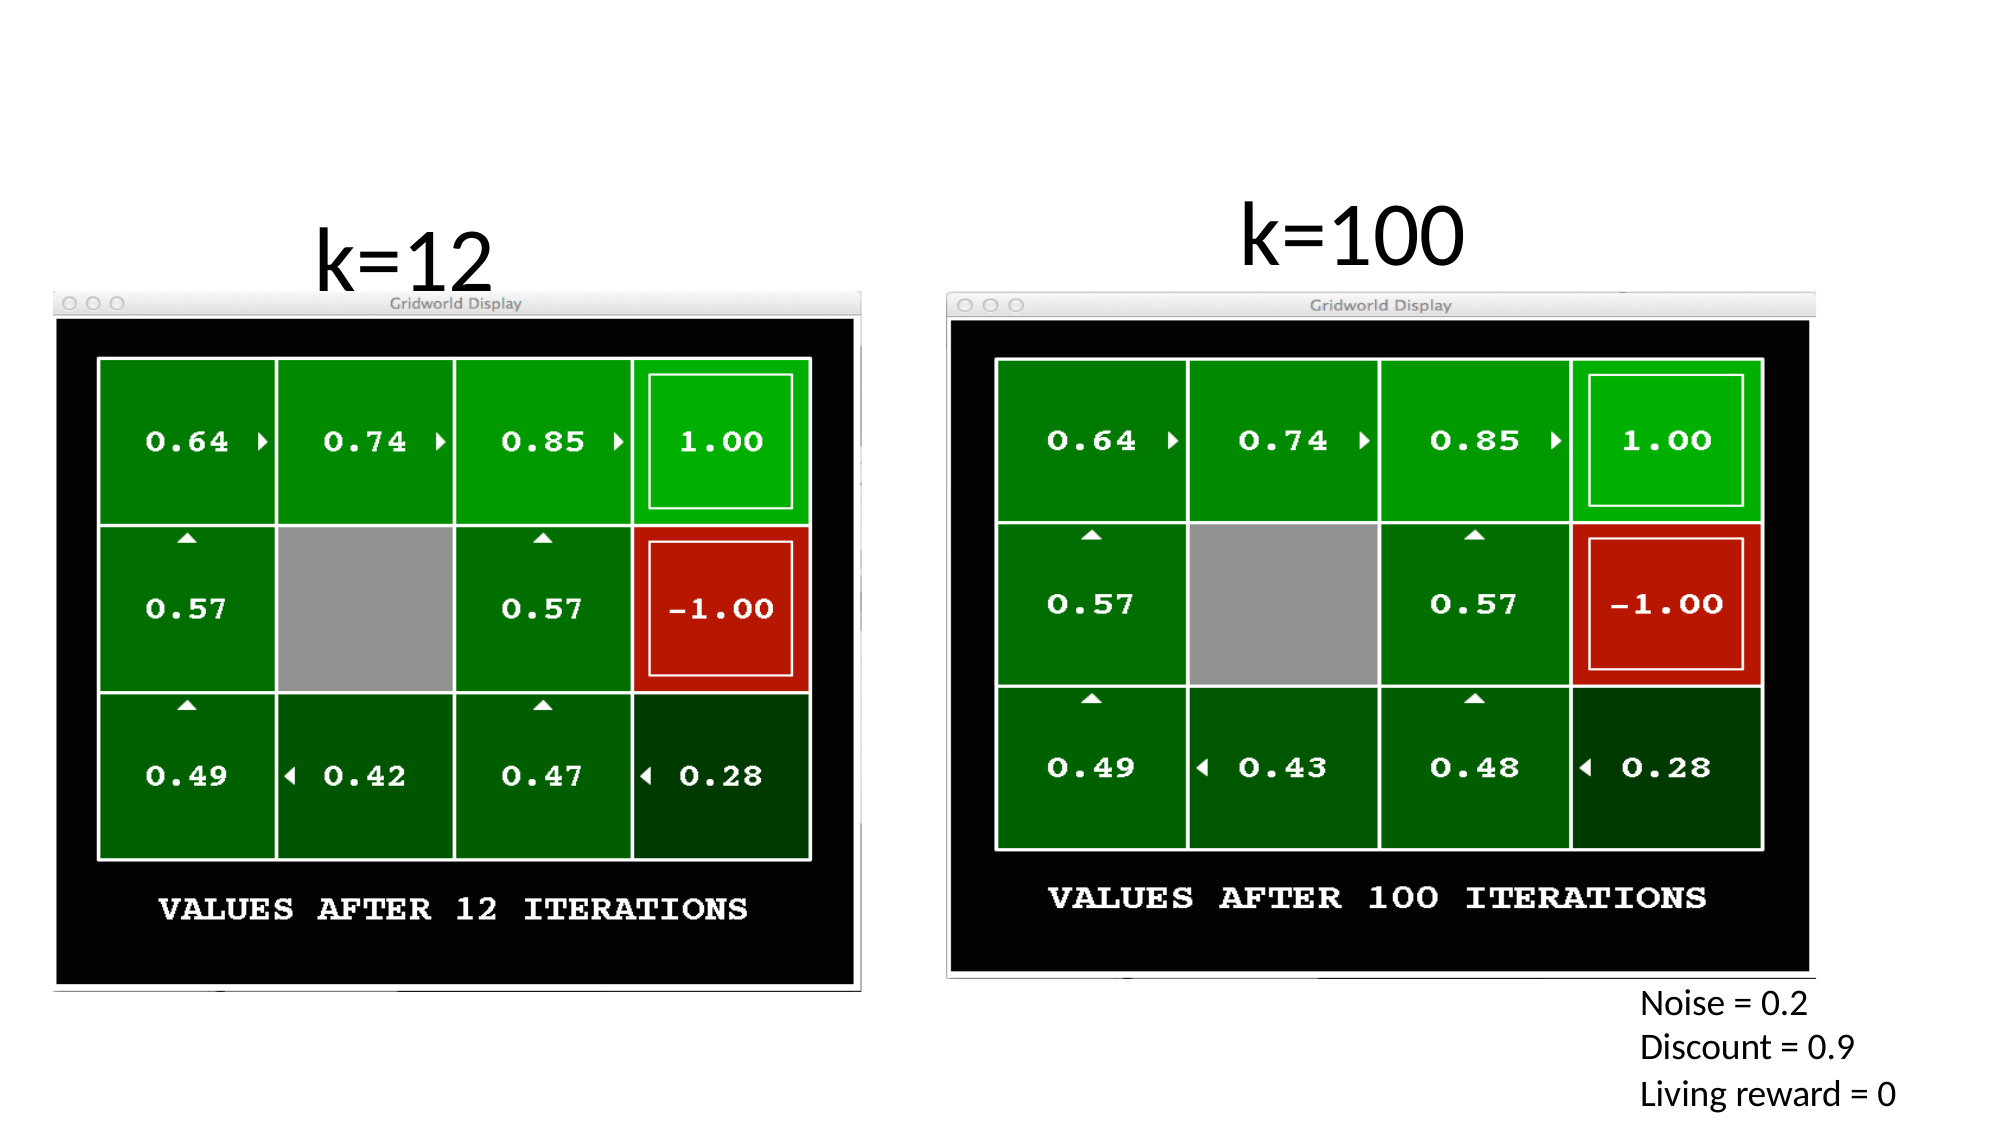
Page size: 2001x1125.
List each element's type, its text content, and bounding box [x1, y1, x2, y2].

text_box k=100 [1237, 174, 1525, 285]
text_box Noise = 0.2 Discount = 0.9 Living reward = 0 [1637, 978, 1901, 1114]
text_box [946, 291, 1817, 979]
title k=12 [312, 200, 497, 291]
text_box [53, 291, 862, 992]
